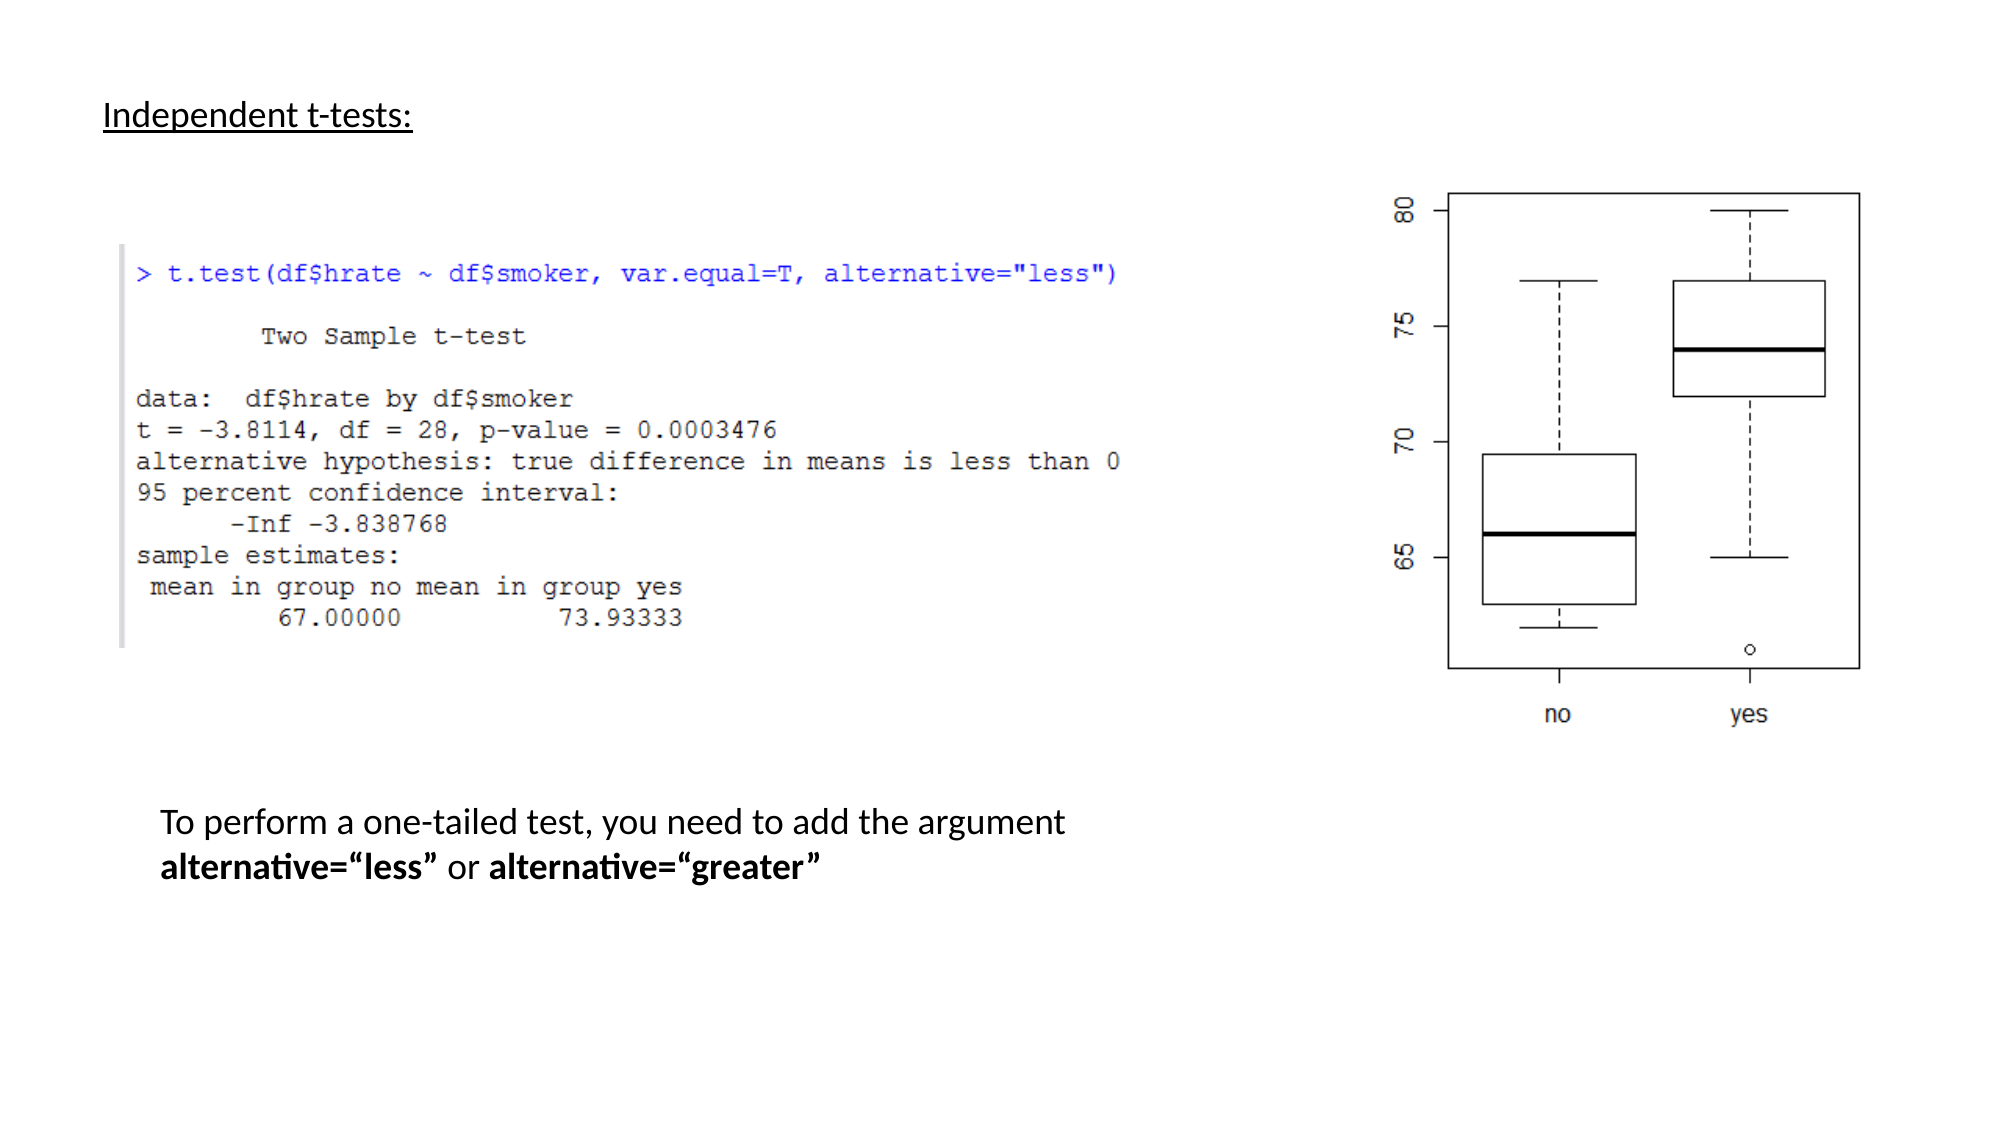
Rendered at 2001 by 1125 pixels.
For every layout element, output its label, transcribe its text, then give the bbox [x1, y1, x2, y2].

text_box To perform a one-tailed test, you need to add the argument alternative=“less” or alternative=“greater” [145, 790, 1137, 895]
picture [1326, 71, 1923, 821]
picture [119, 244, 1138, 648]
text_box Independent t-tests: [87, 82, 428, 143]
